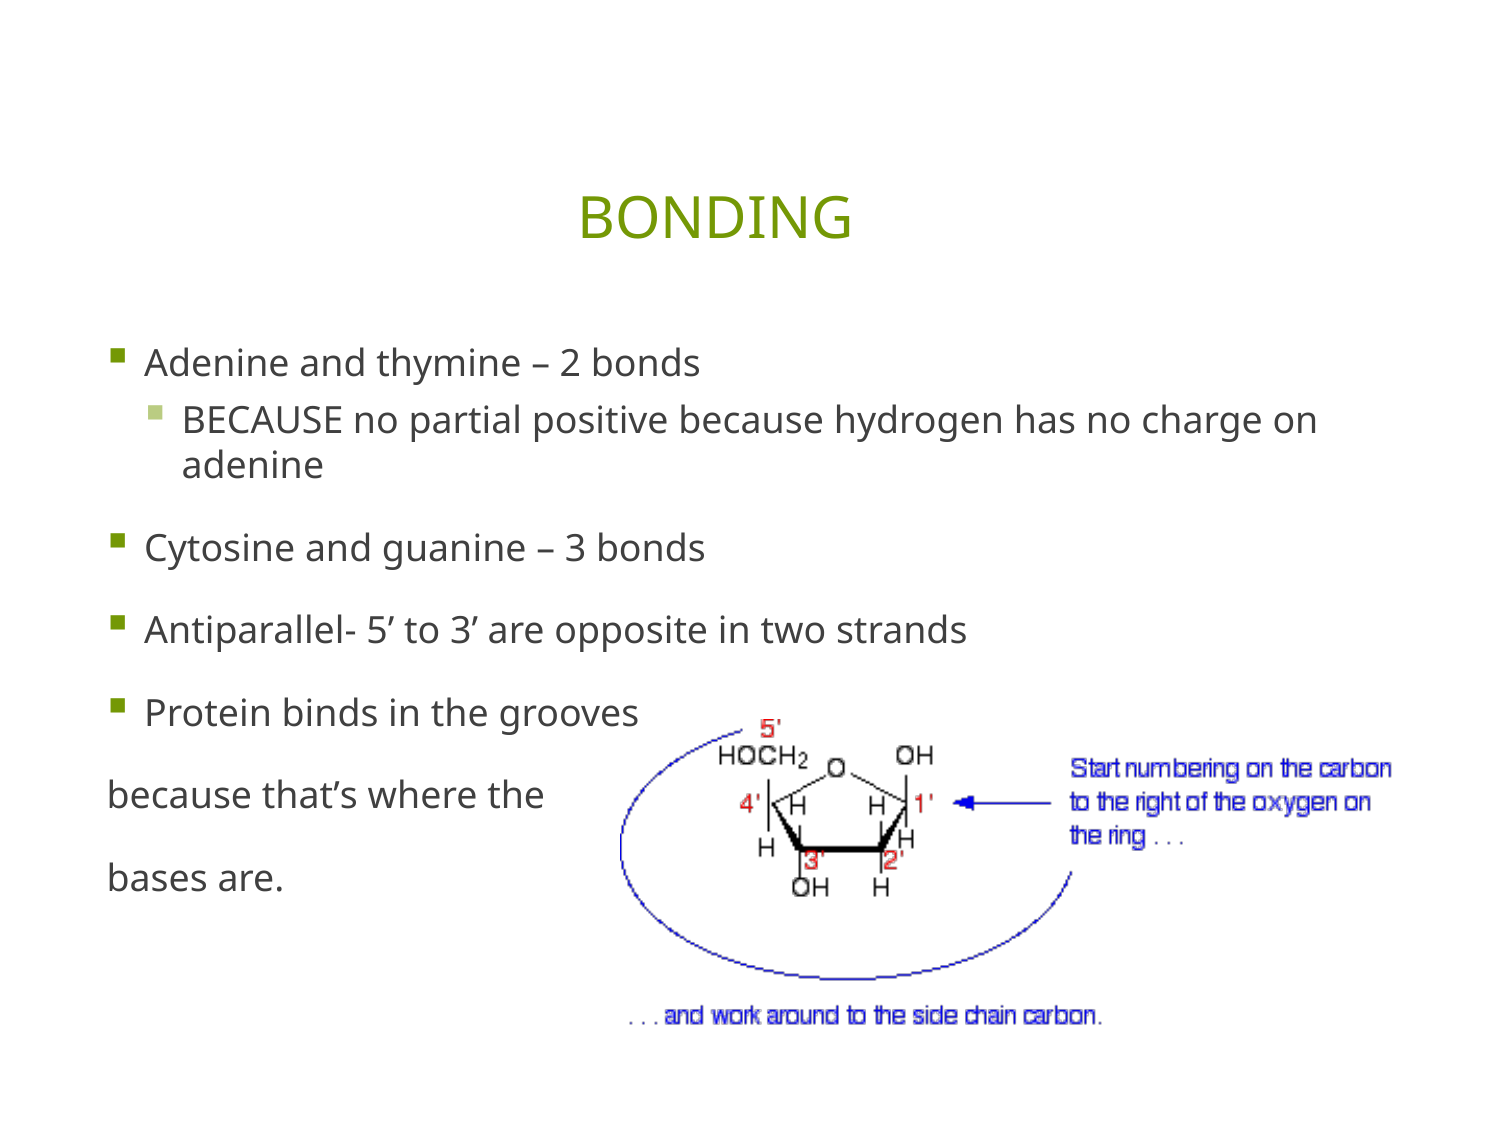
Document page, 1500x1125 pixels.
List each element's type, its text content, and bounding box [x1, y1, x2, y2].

list Adenine and thymine – 2 bonds BECAUSE no partial positive because hydrogen has no charge on adenine Cytosine and guanine – 3 bonds Antiparallel- 5’ to 3’ are opposite in two strands Protein binds in the grooves because that’s where the bases are. [91, 331, 1374, 1005]
picture [619, 719, 1407, 1031]
title BONDING [562, 112, 1375, 258]
